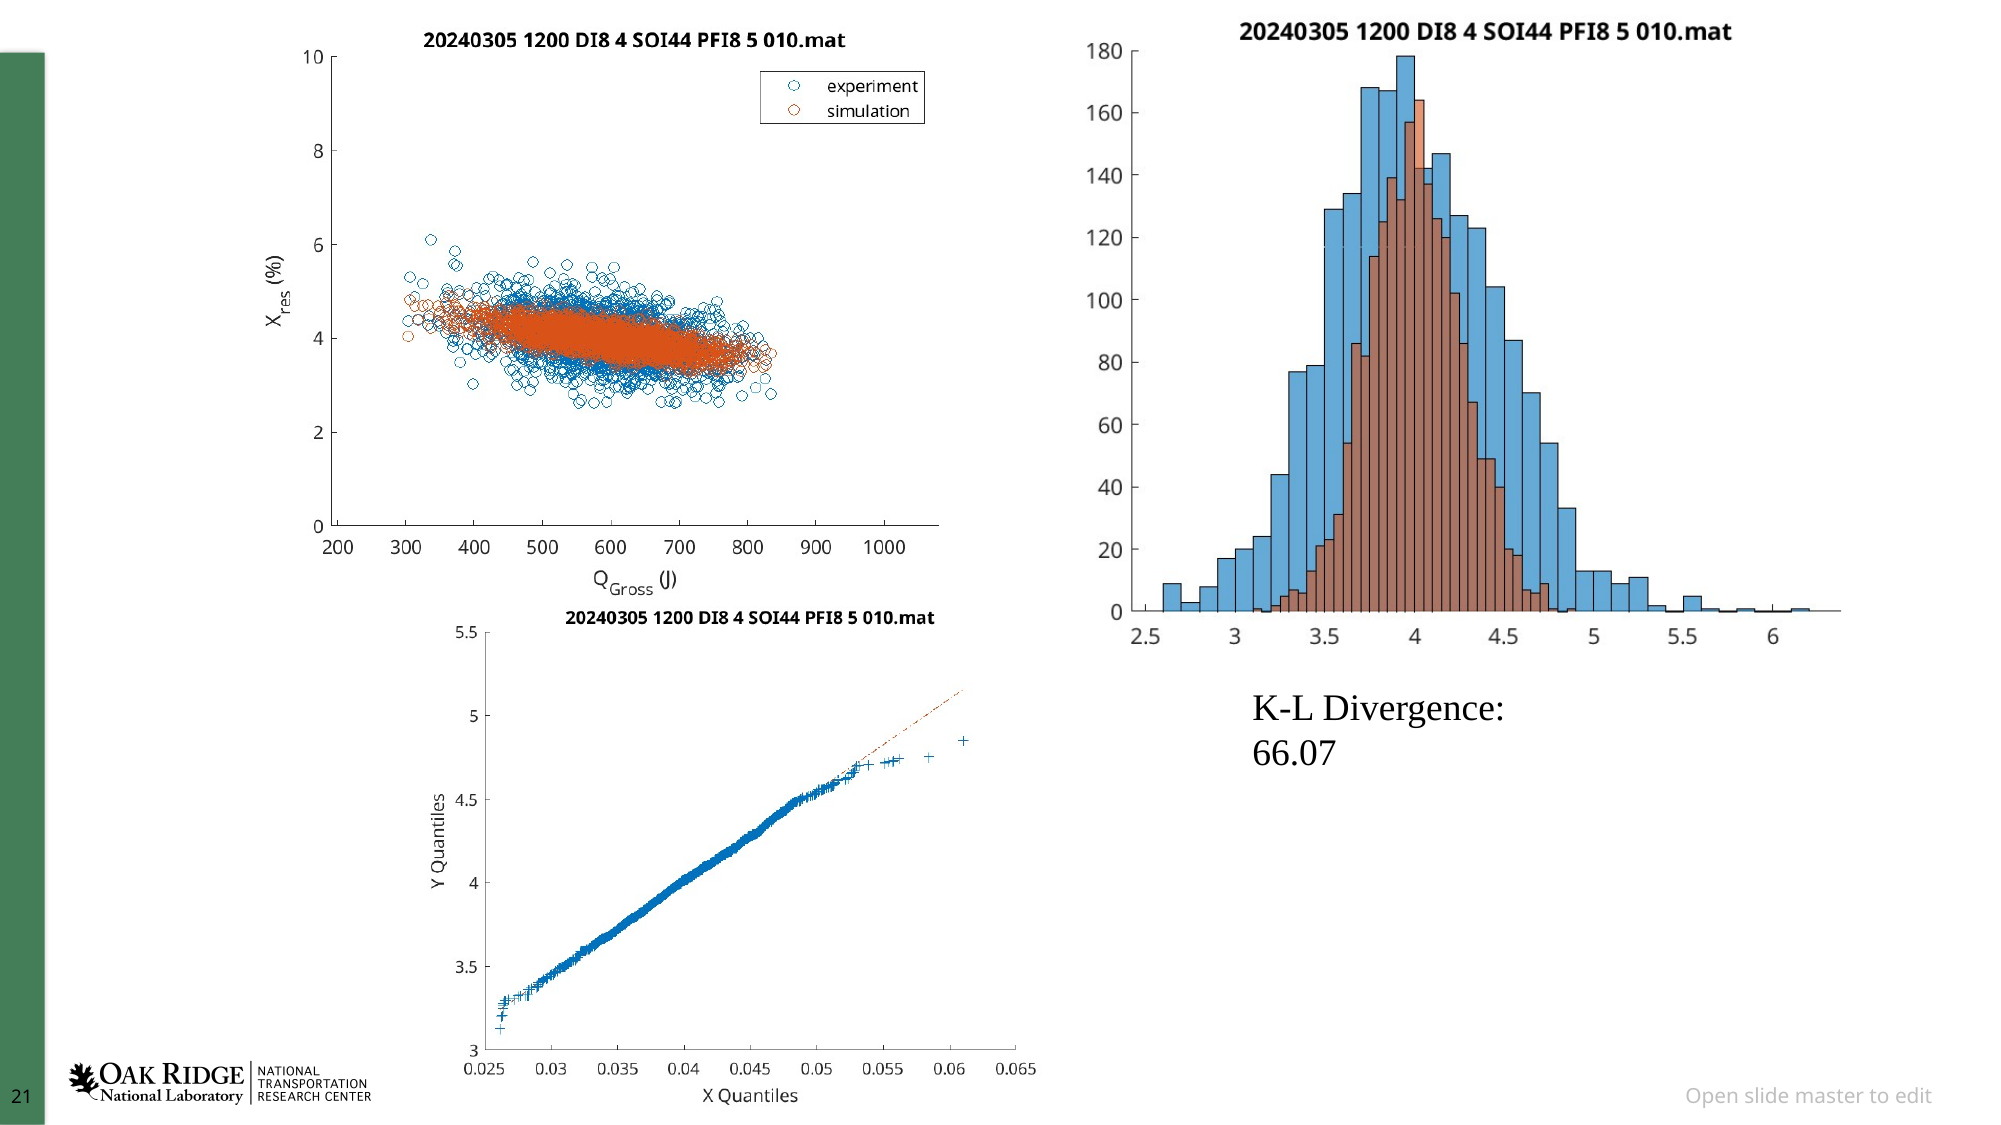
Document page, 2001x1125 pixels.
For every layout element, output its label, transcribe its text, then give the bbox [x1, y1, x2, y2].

picture [228, 0, 1929, 1107]
picture [66, 1058, 373, 1108]
text_box K-L Divergence: 66.07 [1237, 687, 1838, 1013]
